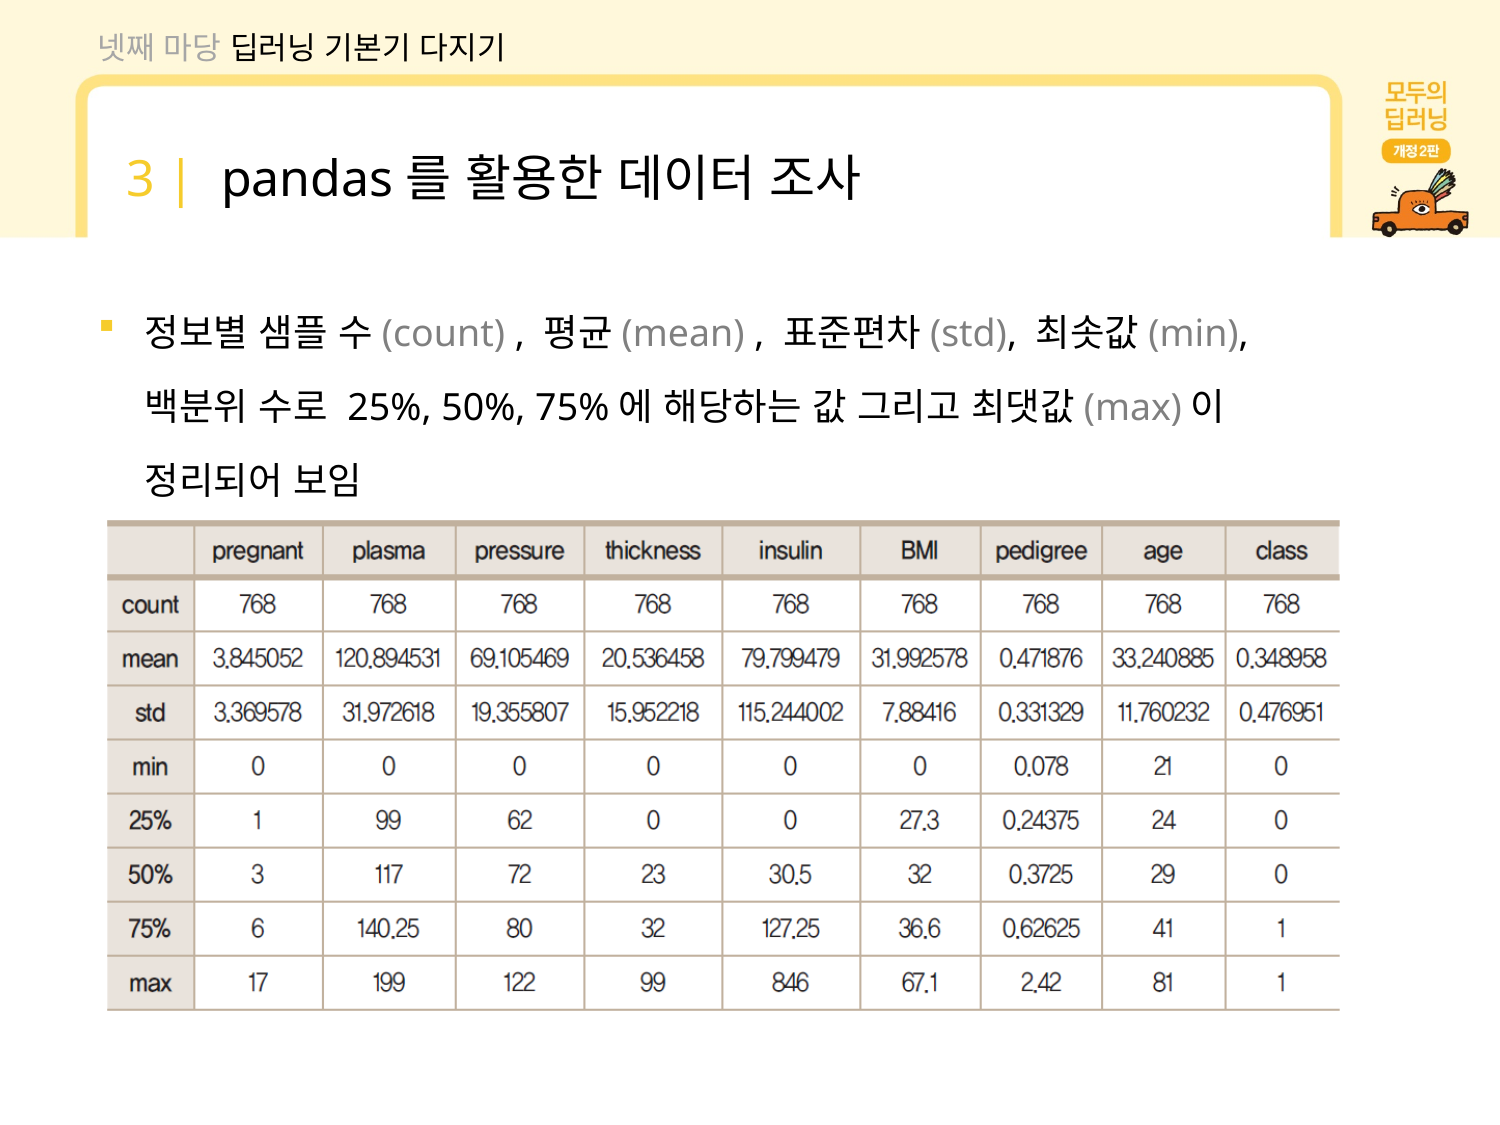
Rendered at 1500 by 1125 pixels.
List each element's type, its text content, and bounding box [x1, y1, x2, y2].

text_box 넷째 마당 딥러닝 기본기 다지기 [82, 0, 1133, 74]
text_box 3 | pandas를 활용한 데이터 조사 [111, 99, 1309, 214]
picture [0, 0, 1500, 1125]
text_box 정보별 샘플 수(count) , 평균(mean) , 표준편차(std), 최솟값(min), 백분위 수로 25%, 50%, 75%에 해당하는 값 그리고 최댓값(max)이 정리되어 보임 [83, 272, 1367, 510]
